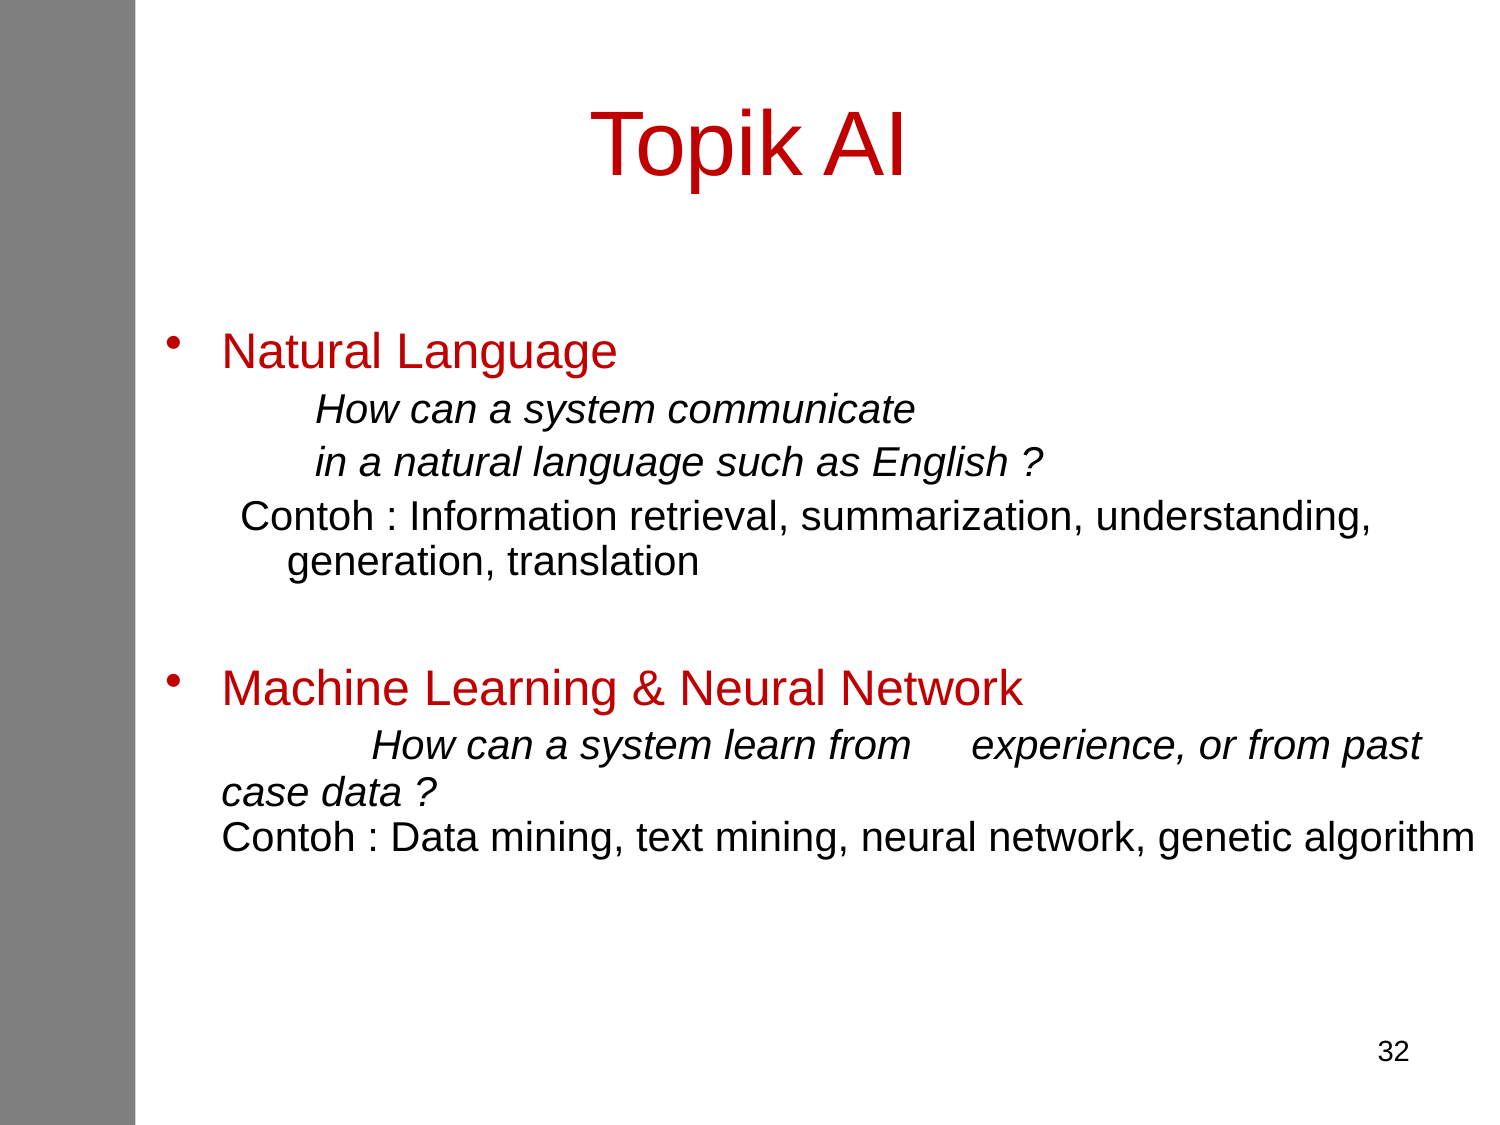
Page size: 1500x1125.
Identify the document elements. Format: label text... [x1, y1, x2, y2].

list Natural Language How can a system communicate in a natural language such as English ? Contoh : Information retrieval, summarization, understanding, generation, translation Machine Learning & Neural Network How can a system learn from experience, or from past case data ? Contoh : Data mining, text mining, neural network, genetic algorithm [150, 232, 1500, 975]
slide_number 32 [1074, 1024, 1426, 1103]
title Topik AI [75, 45, 1425, 233]
